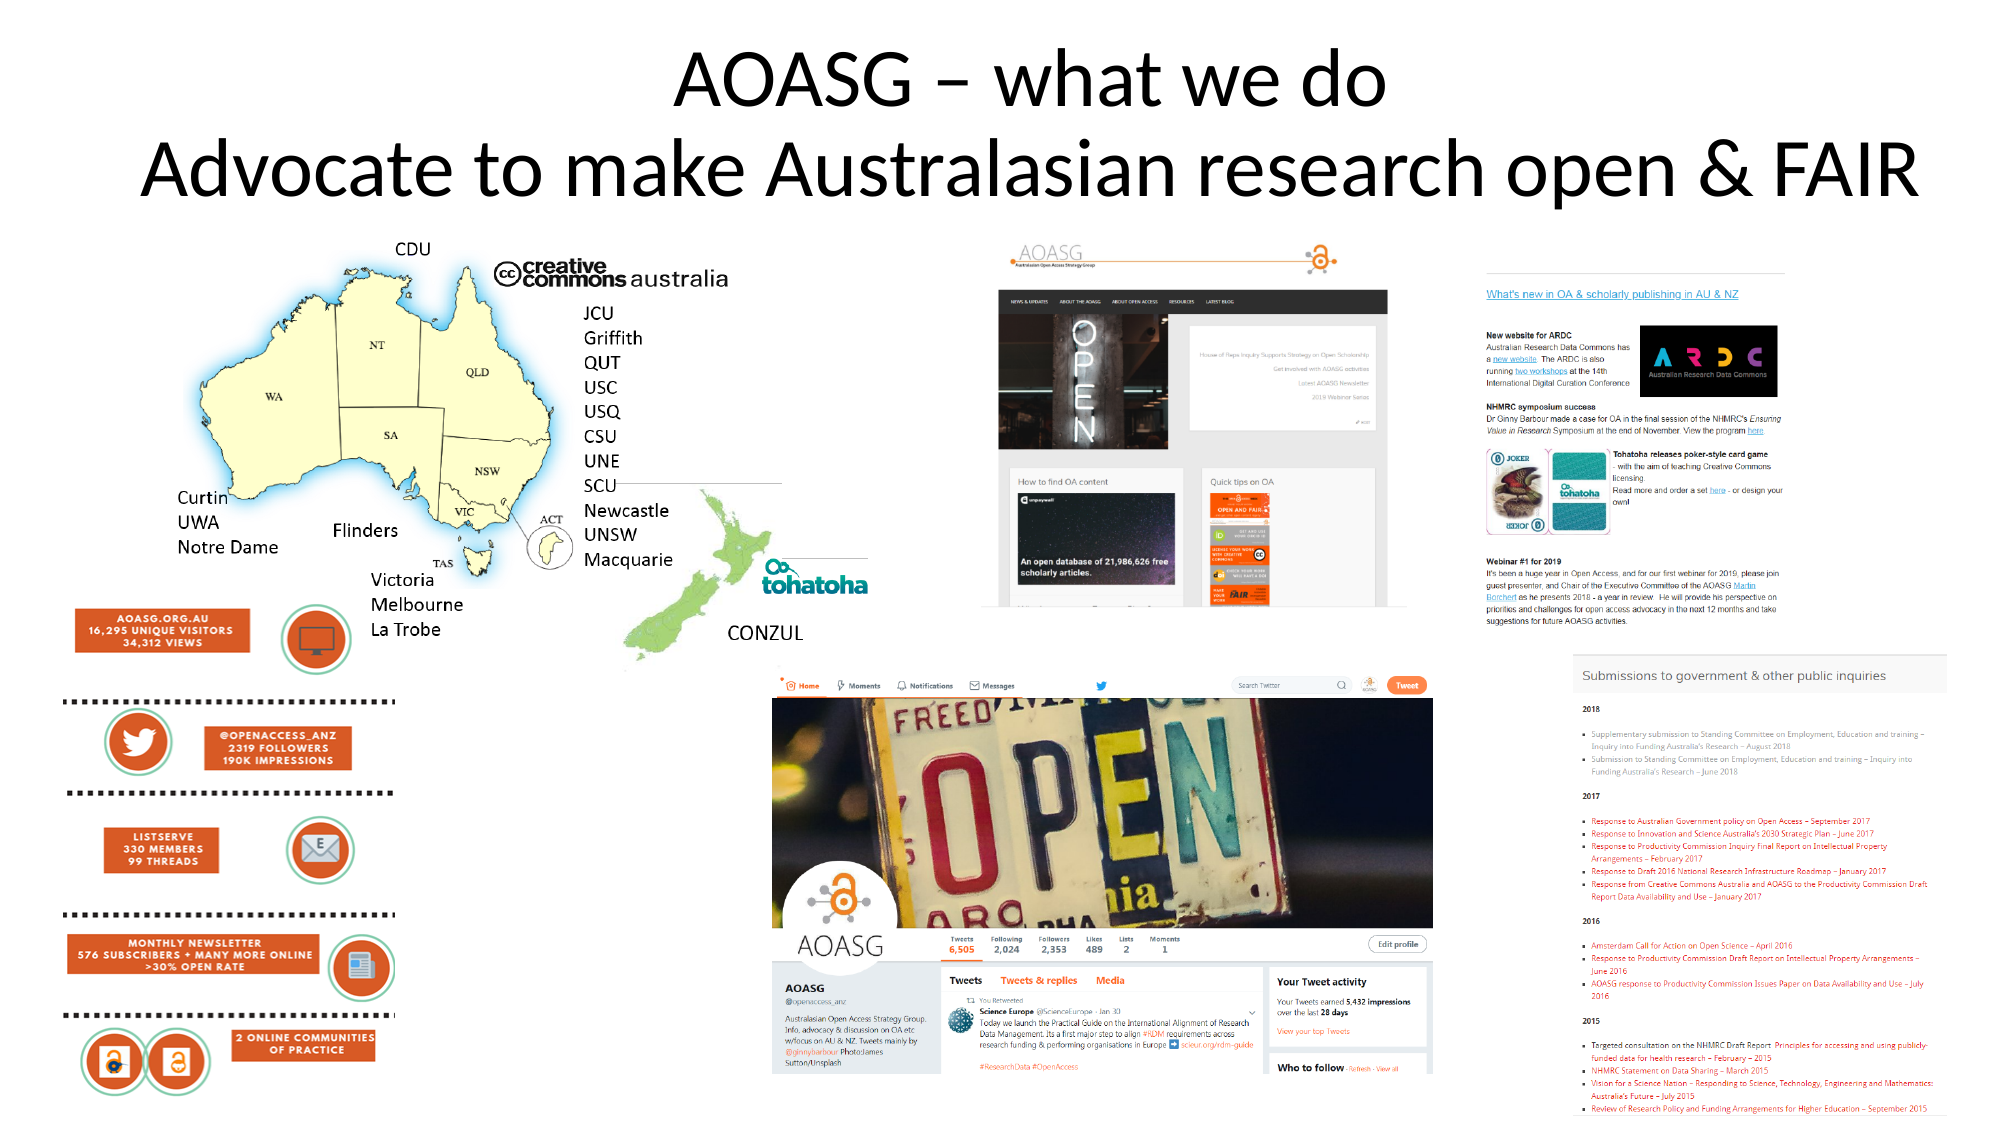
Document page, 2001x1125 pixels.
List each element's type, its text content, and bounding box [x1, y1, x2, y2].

title AOASG – what we do Advocate to make Australasian research open & FAIR [0, 19, 2000, 145]
picture [1477, 267, 1786, 636]
picture [1573, 654, 1947, 1120]
picture [62, 229, 1433, 1120]
picture [981, 240, 1407, 608]
